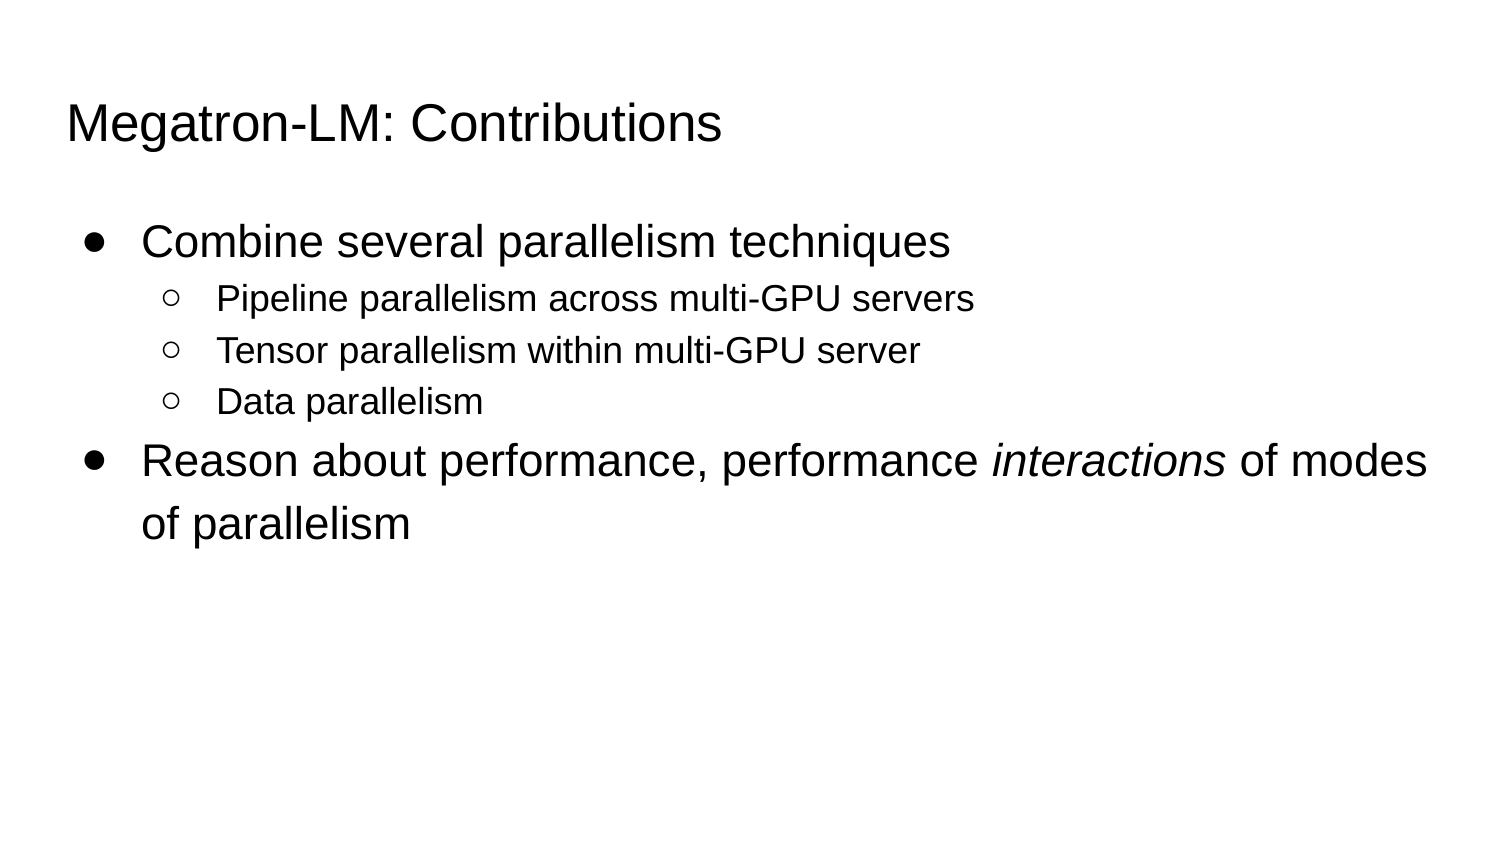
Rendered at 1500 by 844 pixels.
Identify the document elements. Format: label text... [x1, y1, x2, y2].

title Megatron-LM: Contributions [51, 72, 1449, 167]
list Combine several parallelism techniques Pipeline parallelism across multi-GPU servers Tensor parallelism within multi-GPU server Data parallelism Reason about performance, performance interactions of modes of parallelism [51, 189, 1449, 750]
